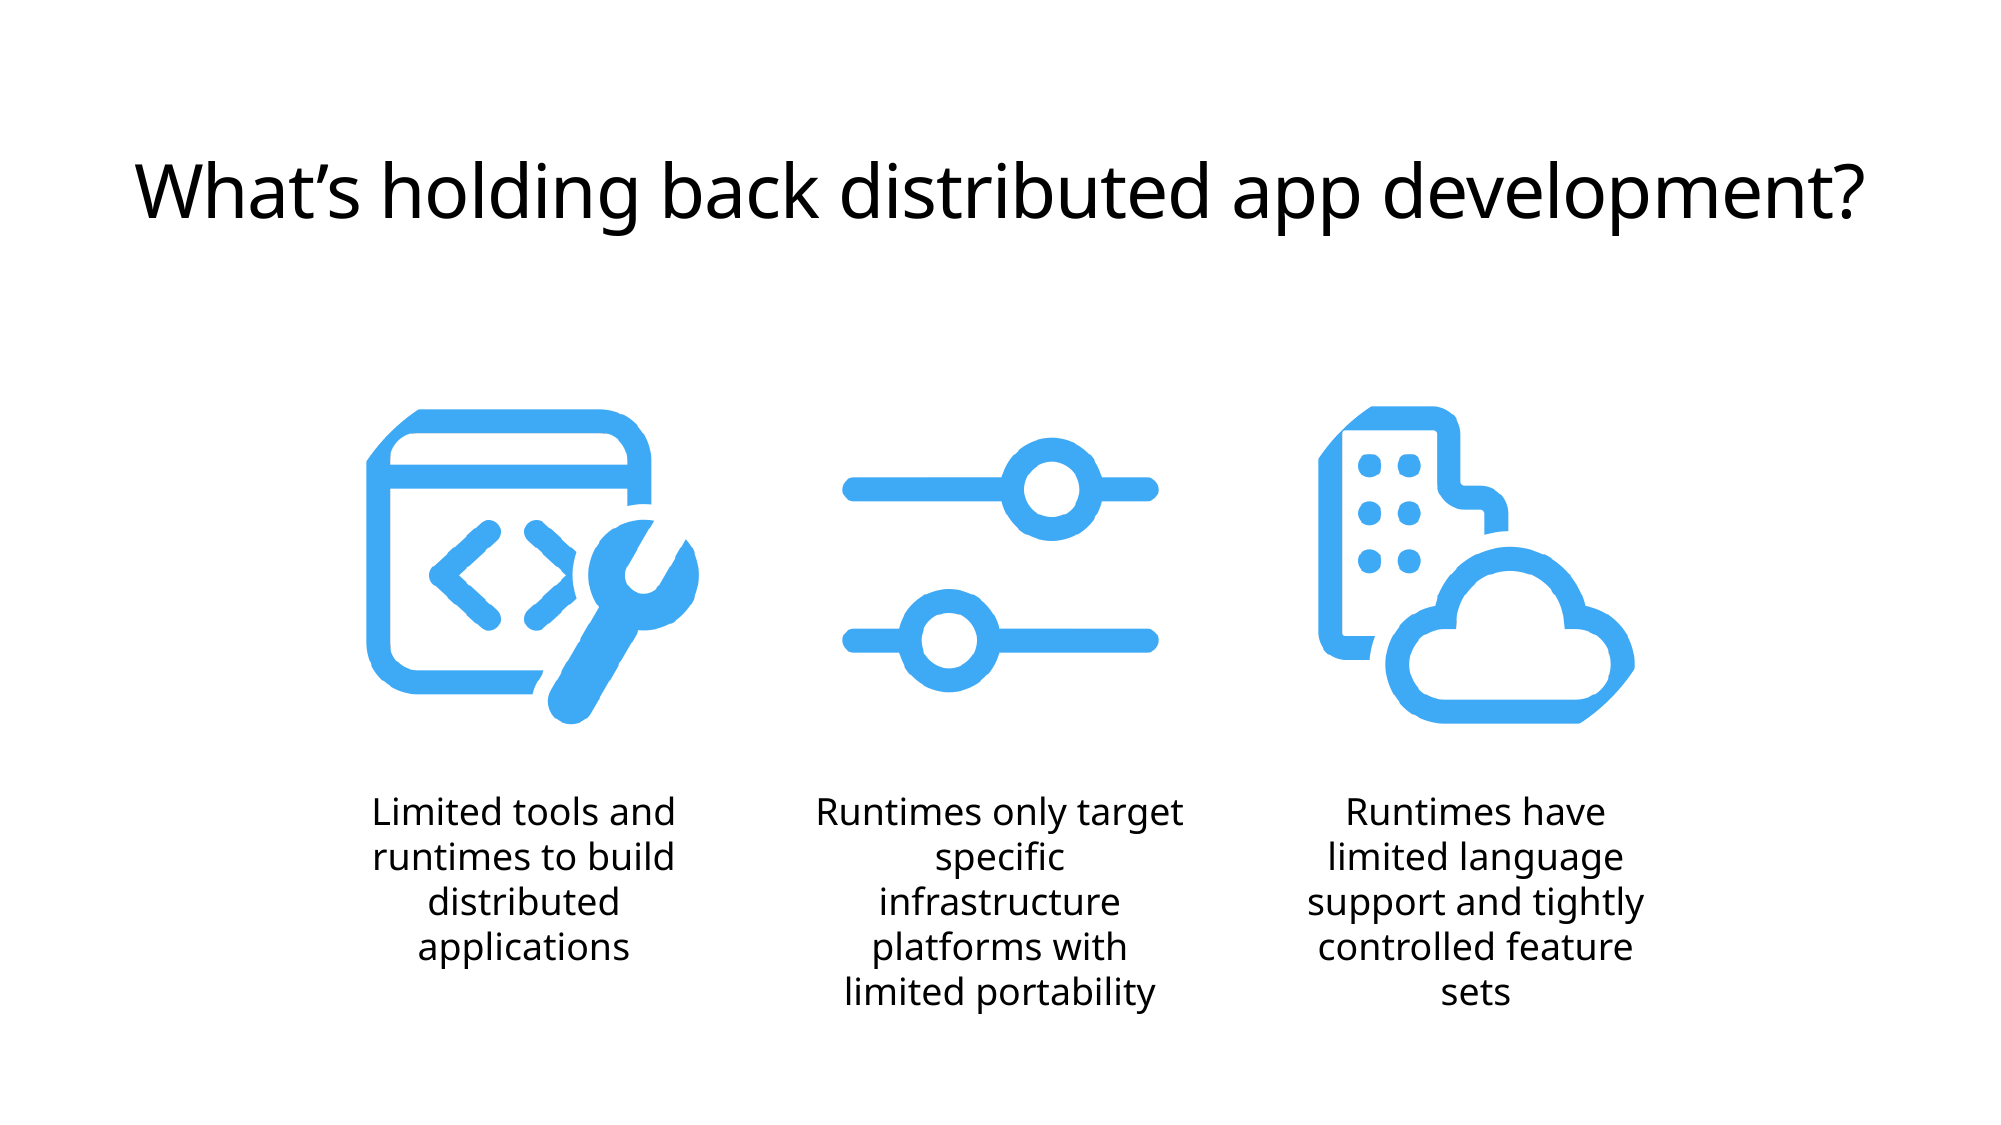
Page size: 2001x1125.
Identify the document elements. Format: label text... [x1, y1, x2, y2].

picture [1285, 374, 1666, 755]
picture [809, 374, 1190, 755]
list Runtimes only target specific infrastructure platforms with limited portability [810, 787, 1190, 1029]
list Limited tools and runtimes to build distributed applications [334, 787, 714, 1029]
title What’s holding back distributed app development? [96, 96, 1904, 280]
list Runtimes have limited language support and tightly controlled feature sets [1286, 787, 1666, 1029]
picture [333, 377, 714, 758]
